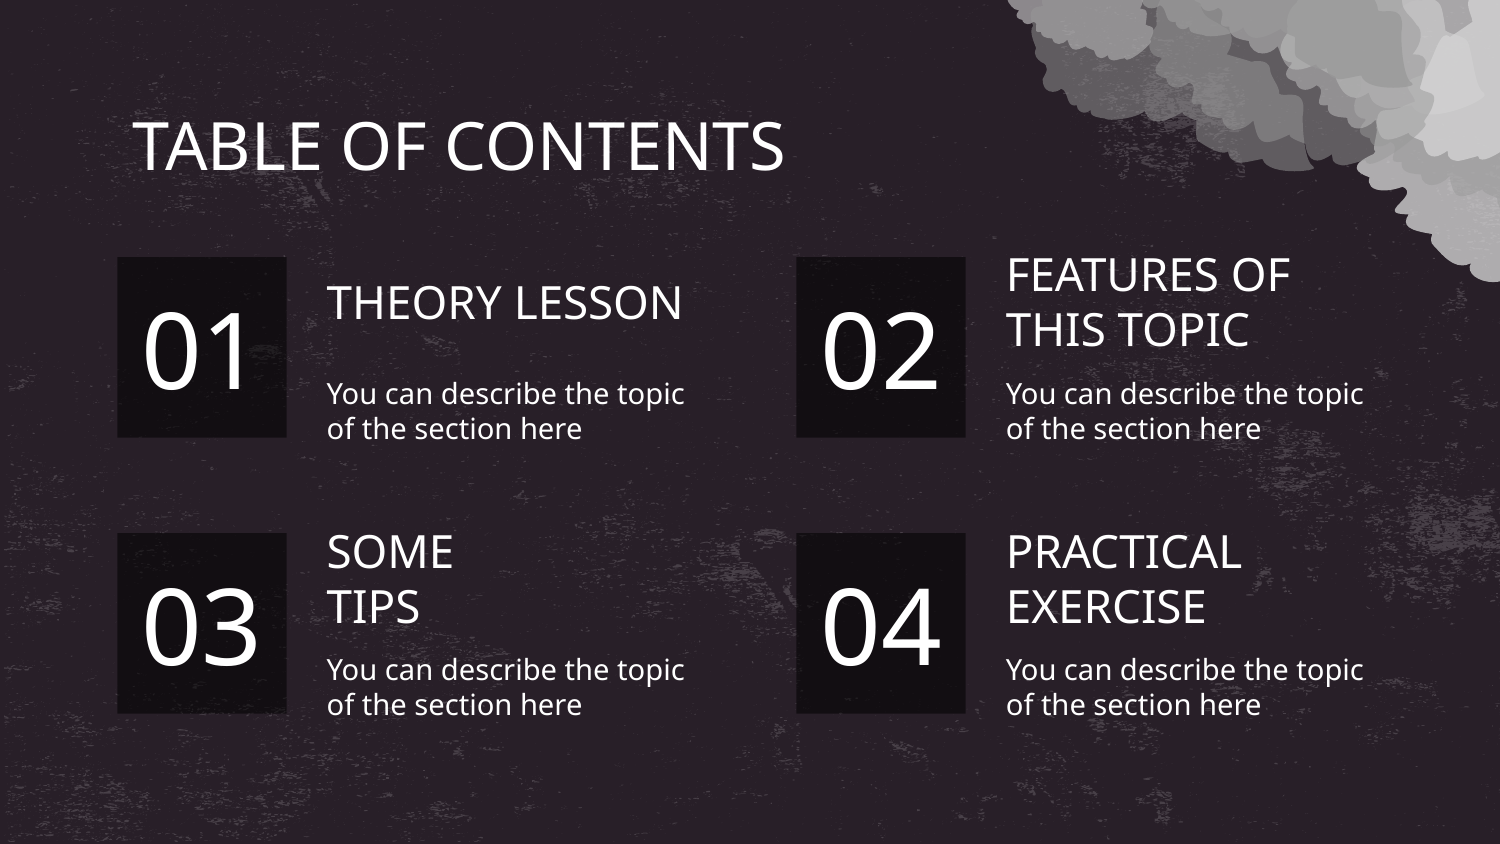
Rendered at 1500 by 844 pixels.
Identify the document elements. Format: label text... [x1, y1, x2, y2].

title 01 [117, 257, 287, 438]
subtitle You can describe the topic of the section here [311, 638, 704, 731]
subtitle You can describe the topic of the section here [990, 638, 1383, 731]
title TABLE OF CONTENTS [117, 88, 1383, 176]
title 02 [796, 257, 966, 438]
subtitle PRACTICAL EXERCISE [990, 516, 1383, 638]
subtitle You can describe the topic of the section here [990, 362, 1383, 454]
subtitle You can describe the topic of the section here [311, 360, 704, 454]
subtitle SOME TIPS [311, 516, 704, 638]
title 04 [796, 533, 966, 714]
text_box [1030, 0, 1314, 172]
title 03 [117, 533, 287, 714]
subtitle FEATURES OF THIS TOPIC [990, 240, 1383, 362]
subtitle THEORY LESSON [311, 240, 704, 360]
text_box [1201, 0, 1435, 166]
